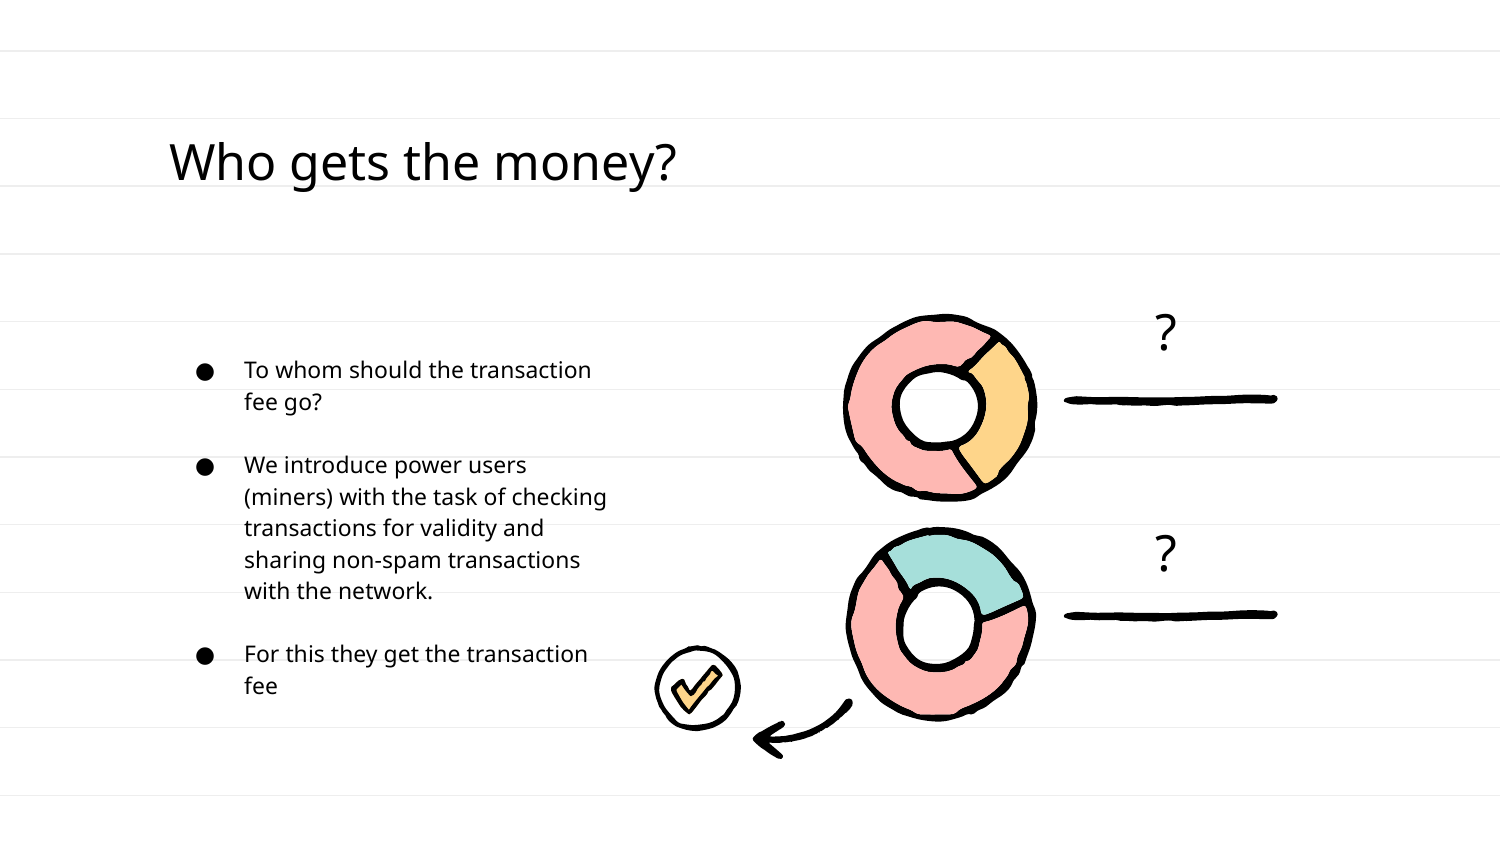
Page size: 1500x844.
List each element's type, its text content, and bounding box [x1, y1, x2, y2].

text_box [1063, 396, 1139, 406]
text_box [653, 644, 742, 732]
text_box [844, 526, 1037, 722]
text_box [752, 709, 838, 759]
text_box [824, 293, 1057, 524]
title ? [1139, 506, 1202, 627]
text_box [1202, 610, 1278, 621]
text_box [1202, 394, 1278, 405]
text_box [1063, 611, 1139, 622]
title ? [1139, 285, 1202, 407]
title Who gets the money? [154, 84, 1351, 205]
subtitle To whom should the transaction fee go? We introduce power users (miners) with the task of checking transactions for validity and sharing non-spam transactions with the network. For this they get the transaction fee [154, 337, 633, 468]
